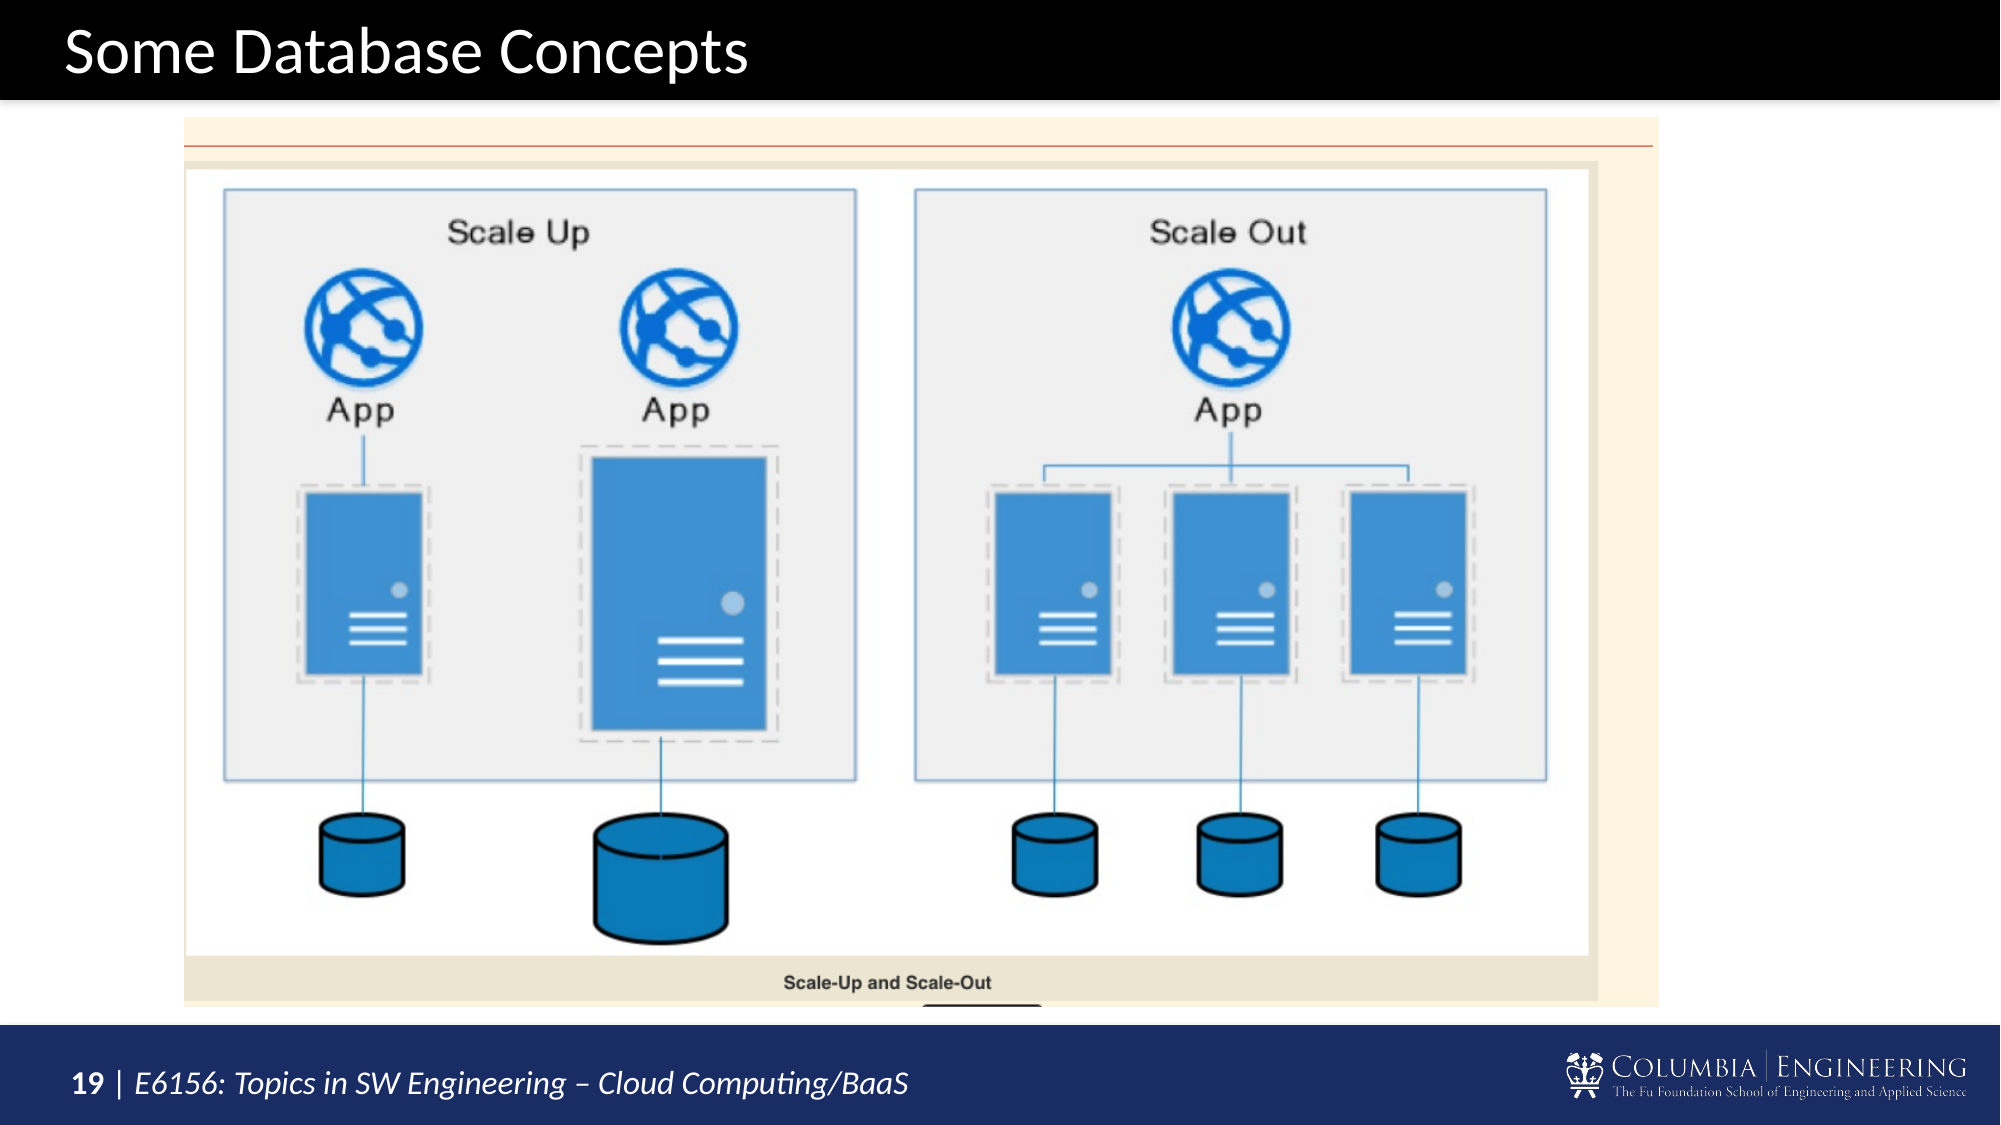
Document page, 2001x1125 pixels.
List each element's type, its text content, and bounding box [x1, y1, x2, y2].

picture [1566, 1050, 1967, 1100]
text_box 19 | E6156: Topics in SW Engineering – Cloud Computing/BaaS [55, 1027, 1540, 1109]
picture [184, 117, 1659, 1007]
text_box Some Database Concepts [49, 0, 1540, 95]
text_box [0, 1025, 2000, 1125]
text_box [0, 0, 2000, 100]
